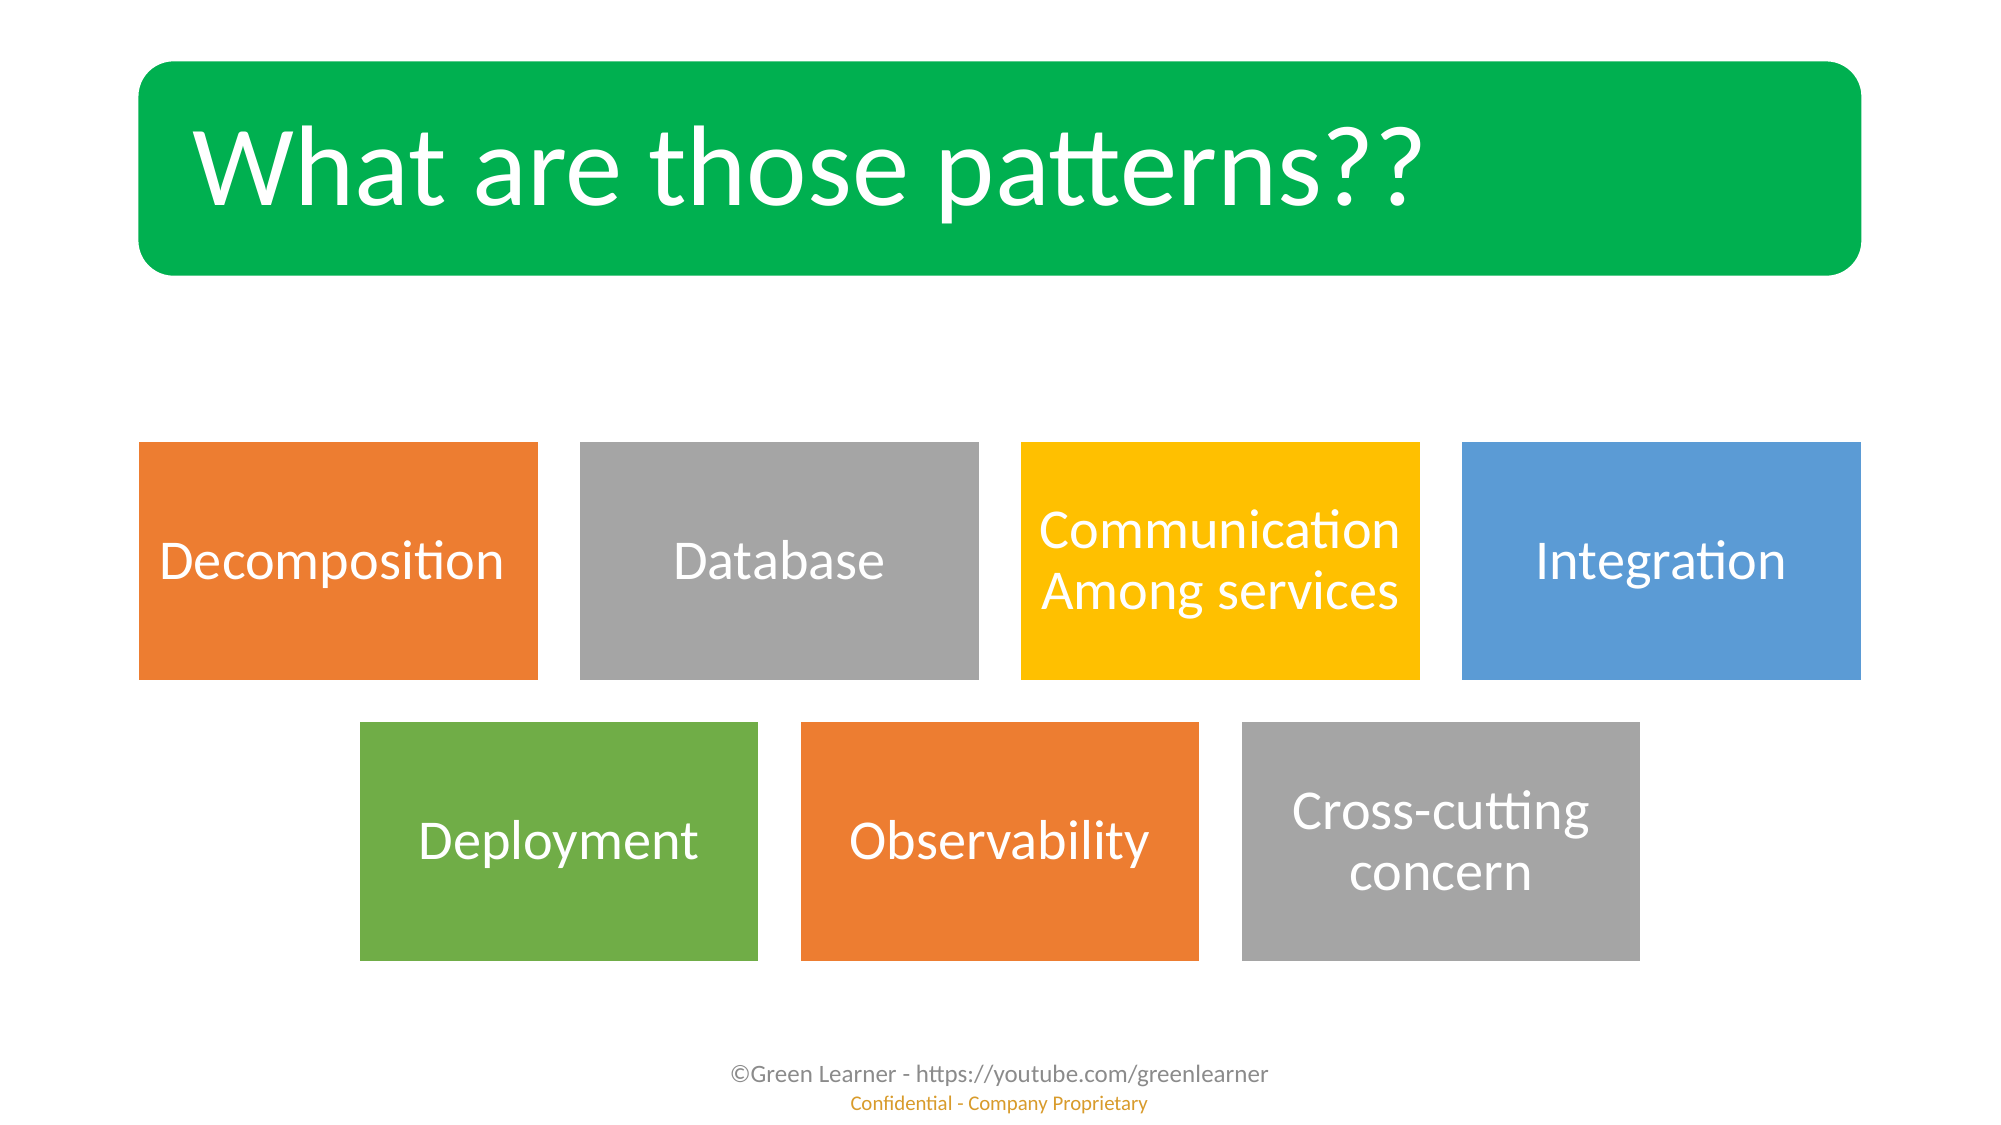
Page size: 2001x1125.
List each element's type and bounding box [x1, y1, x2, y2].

text_box [137, 59, 1863, 278]
list [137, 299, 1863, 1103]
